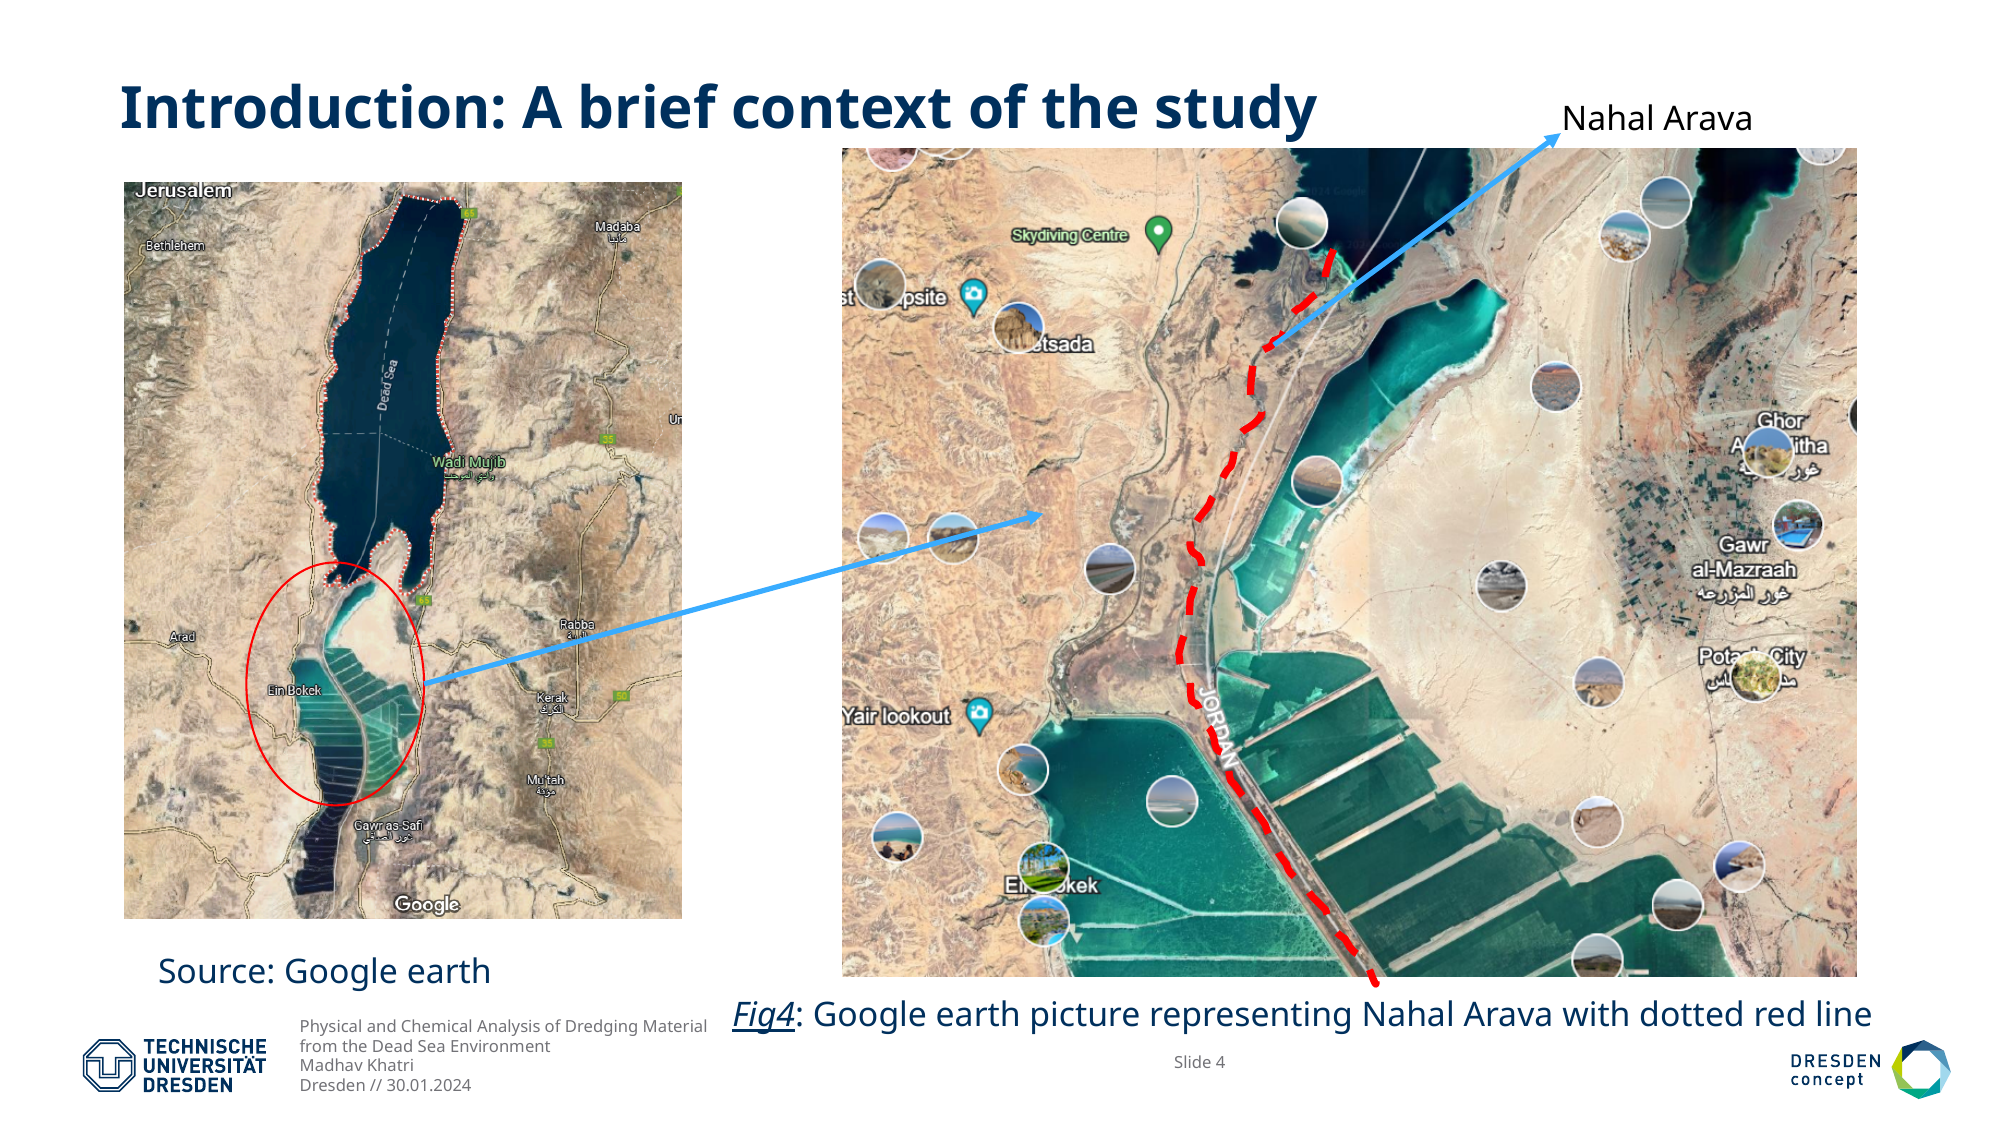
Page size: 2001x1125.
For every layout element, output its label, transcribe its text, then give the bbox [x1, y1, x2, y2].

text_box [1273, 133, 1561, 346]
text_box Introduction: A brief context of the study [120, 70, 1857, 183]
picture [124, 182, 682, 919]
text_box Fig4: Google earth picture representing Nahal Arava with dotted red line [717, 985, 1897, 1041]
picture [842, 148, 1857, 977]
text_box Source: Google earth [143, 941, 507, 998]
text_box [423, 513, 1044, 684]
text_box Nahal Arava [1546, 89, 1932, 145]
